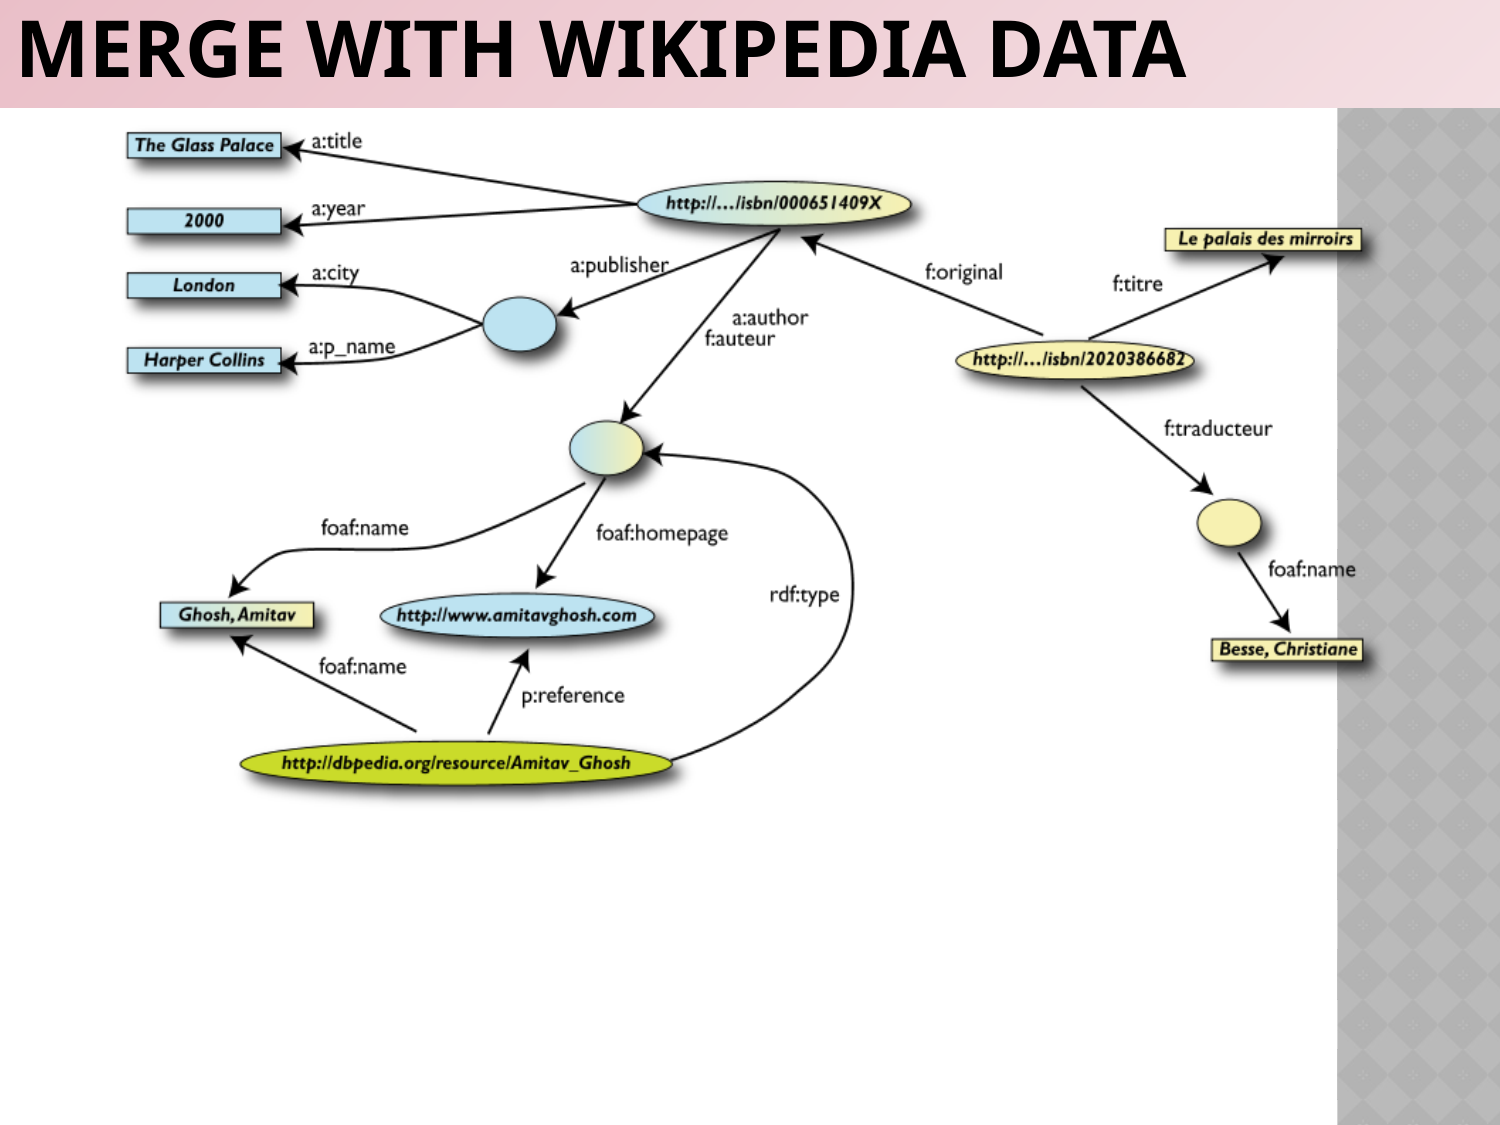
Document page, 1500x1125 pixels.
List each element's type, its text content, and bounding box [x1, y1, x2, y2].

picture [116, 121, 1393, 1009]
title Merge with Wikipedia data [0, 0, 1500, 108]
